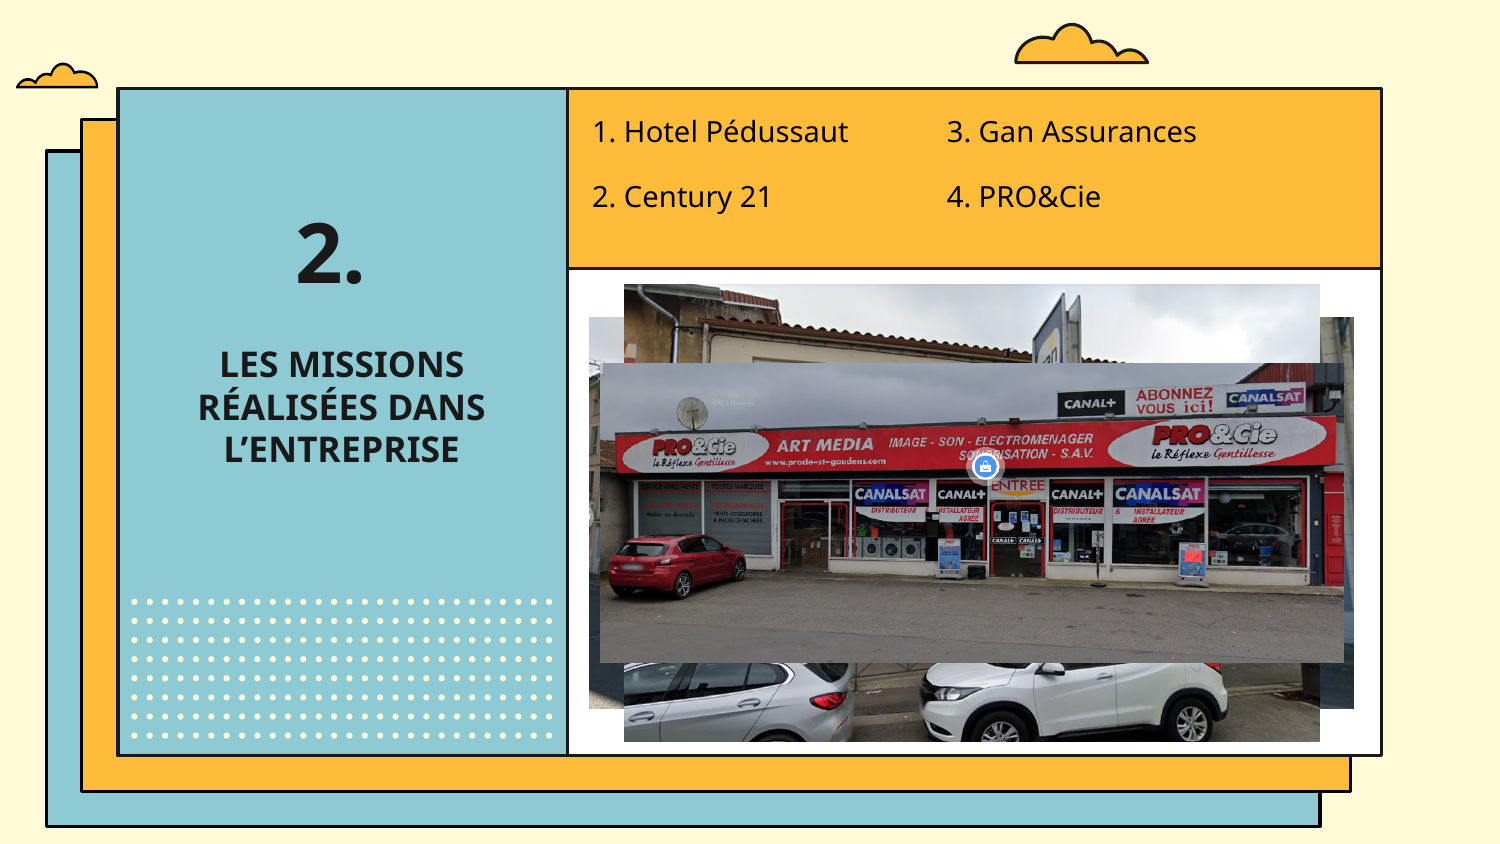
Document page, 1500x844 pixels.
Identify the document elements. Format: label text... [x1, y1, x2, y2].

text_box 4. PRO&Cie [931, 163, 1500, 229]
picture [589, 284, 1355, 742]
text_box 3. Gan Assurances [931, 98, 1500, 163]
title 2. LES MISSIONS RÉALISÉES DANS L’ENTREPRISE [118, 88, 566, 582]
text_box 2. Century 21 [577, 163, 931, 229]
text_box 1. Hotel Pédussaut [577, 98, 931, 163]
